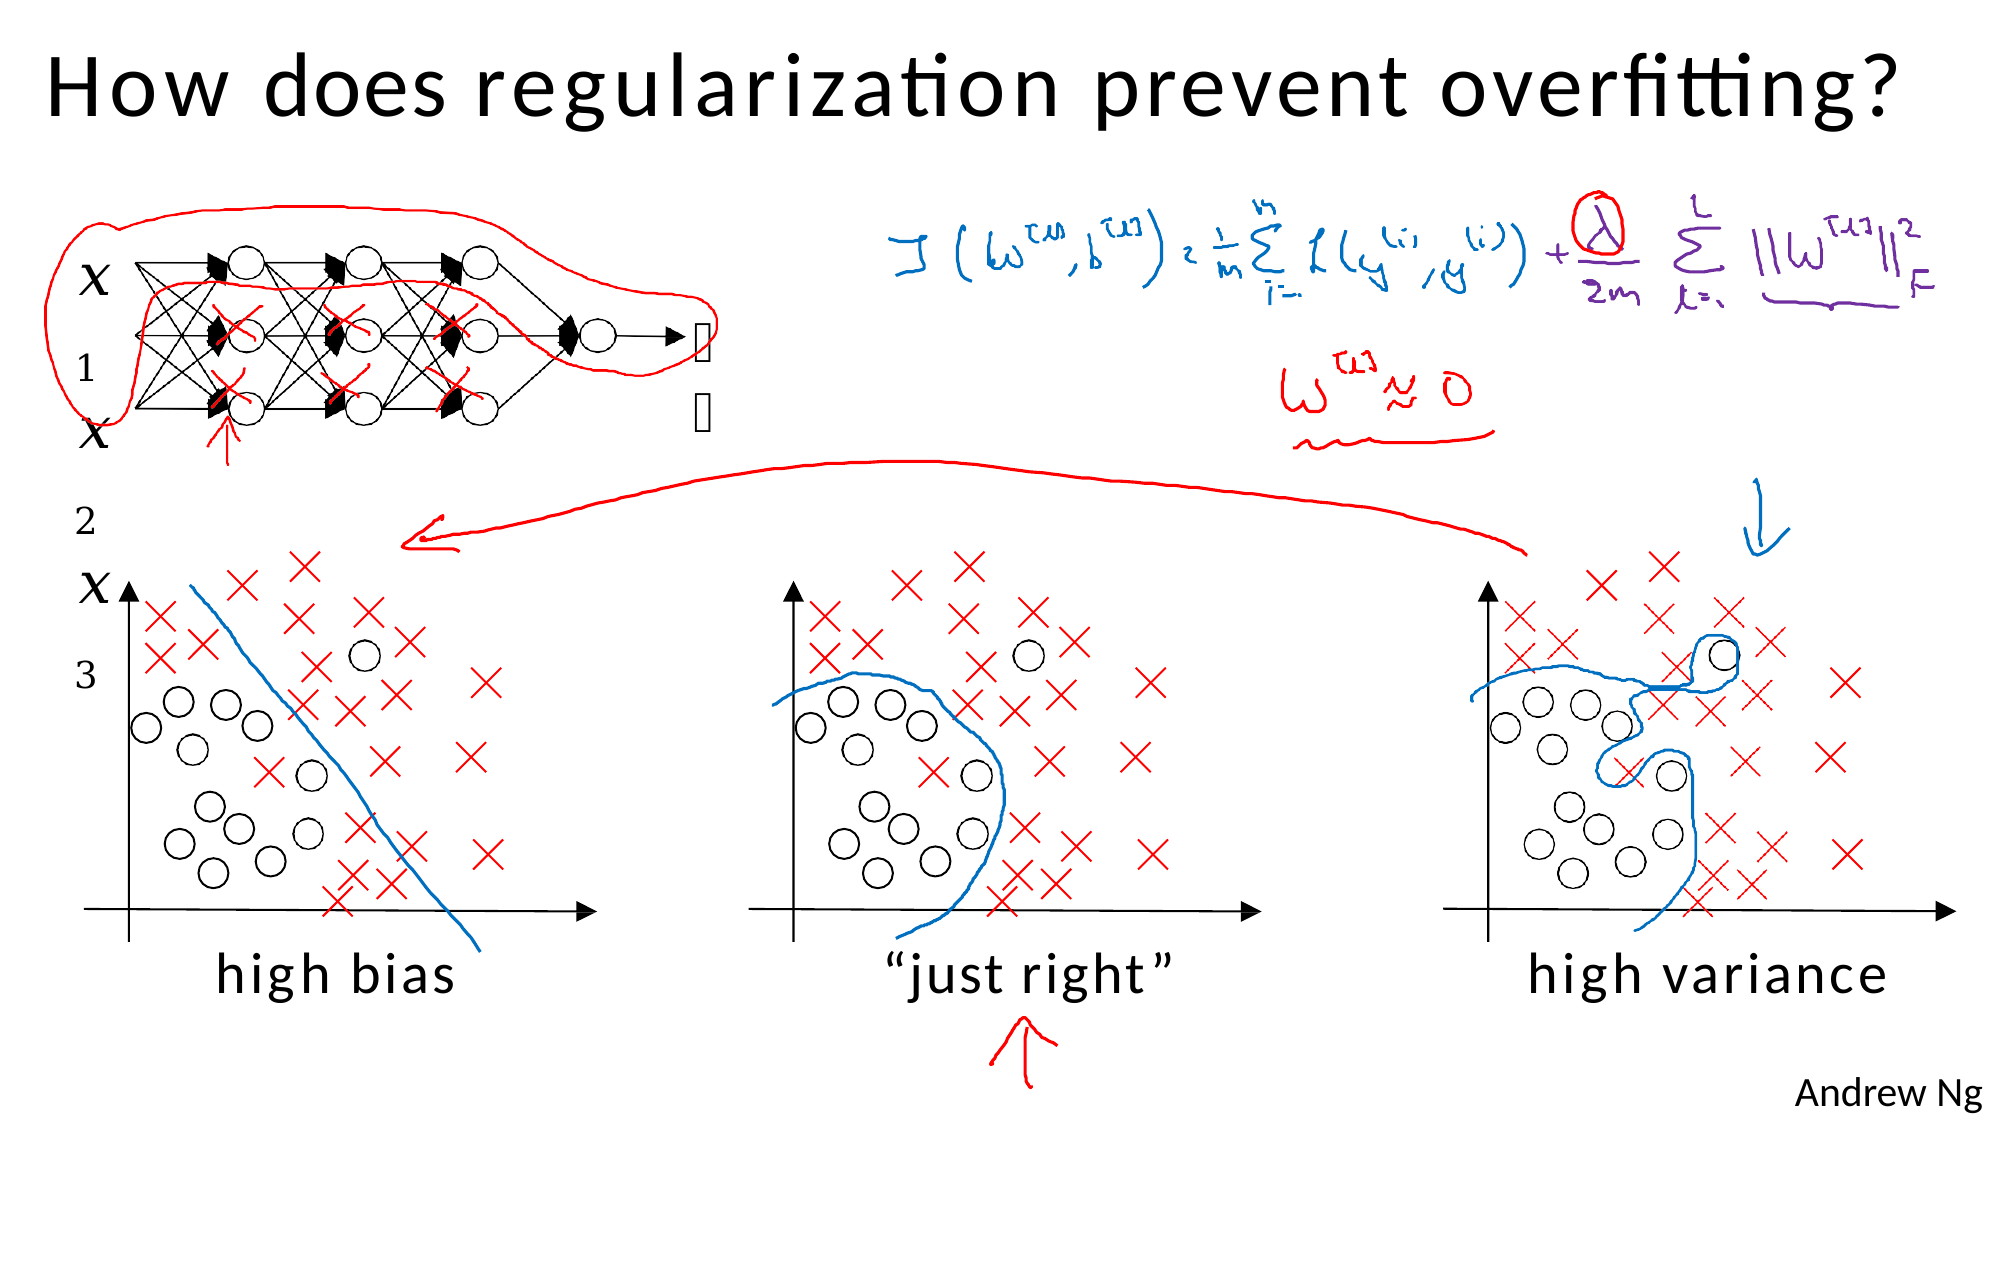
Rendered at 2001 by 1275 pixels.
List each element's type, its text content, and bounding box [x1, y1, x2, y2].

text_box Andrew Ng [1792, 1072, 1986, 1115]
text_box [1545, 189, 1642, 204]
picture [1252, 199, 1276, 205]
text_box high bias [213, 964, 465, 1006]
text_box high variance [1525, 954, 1898, 1006]
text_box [1798, 245, 1957, 943]
text_box “just right” [880, 964, 1183, 1006]
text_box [1798, 214, 1936, 312]
title How does regularization prevent overfitting? [42, 22, 1946, 238]
text_box [990, 1017, 1058, 1088]
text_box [44, 205, 1790, 953]
picture [1689, 193, 1712, 205]
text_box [1525, 954, 1795, 964]
